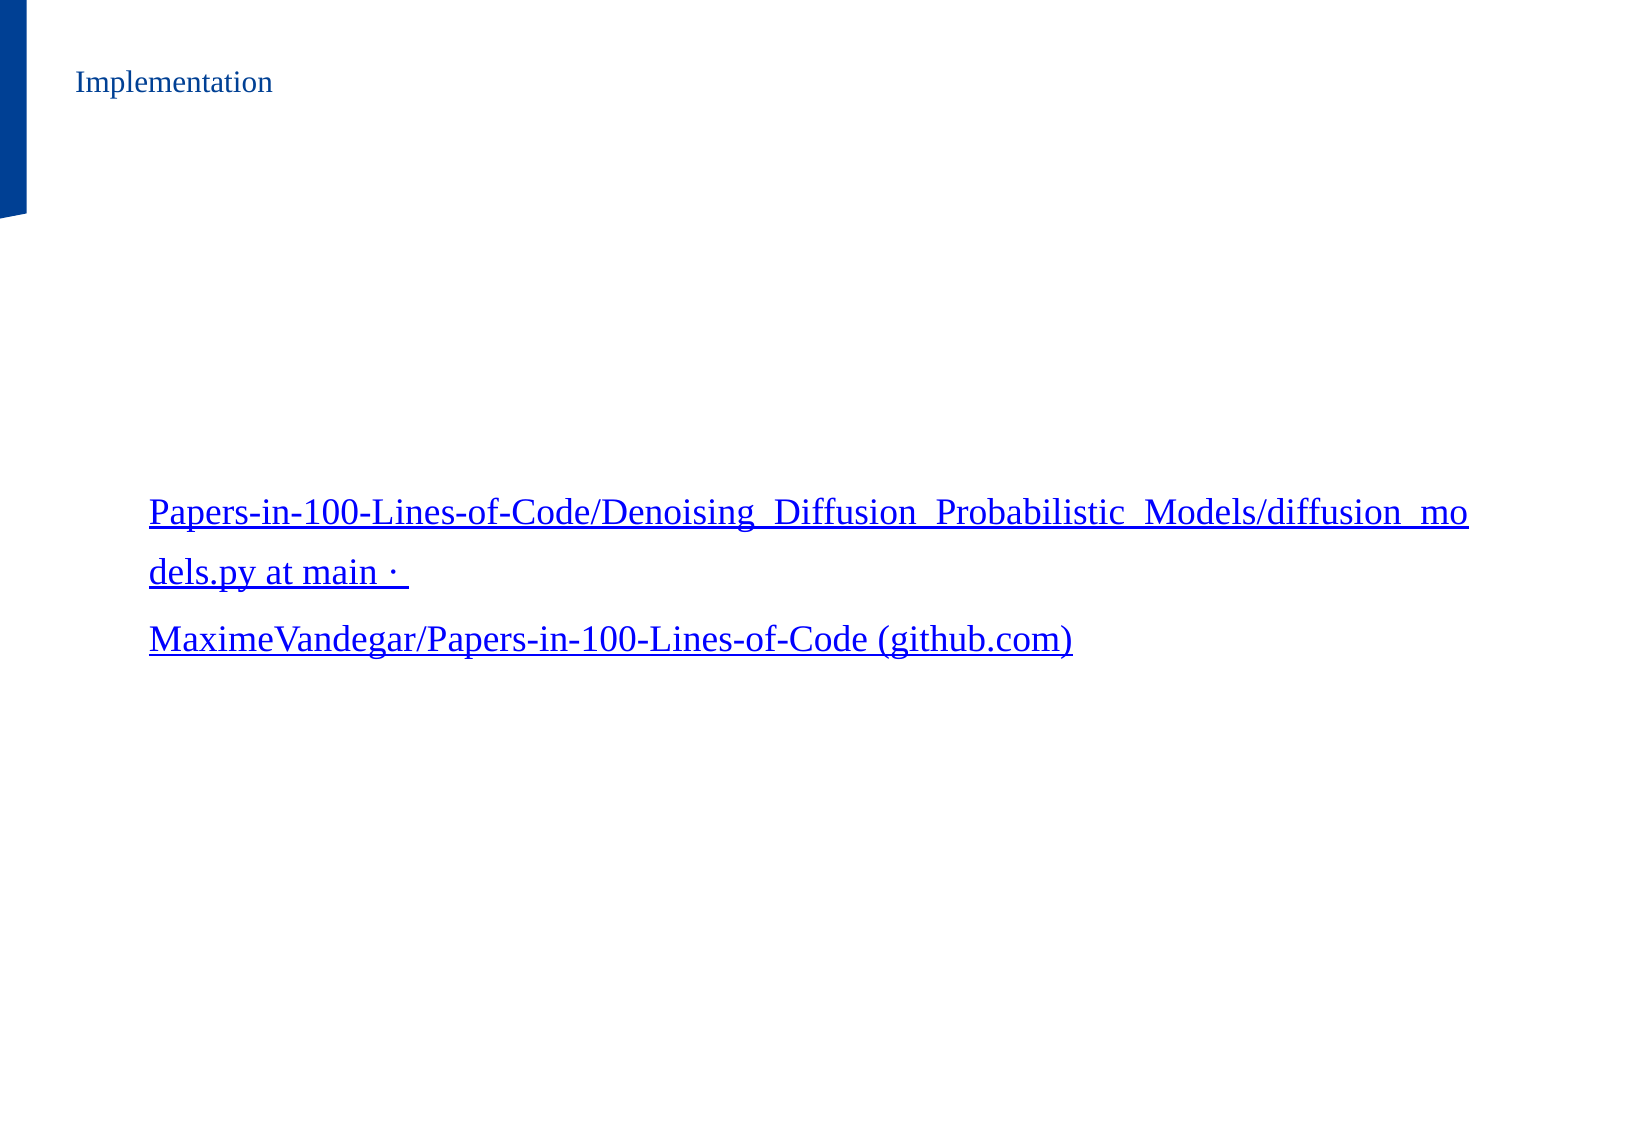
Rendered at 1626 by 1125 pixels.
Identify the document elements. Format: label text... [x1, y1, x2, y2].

text_box Papers-in-100-Lines-of-Code/Denoising_Diffusion_Probabilistic_Models/diffusion_models.py at main · MaximeVandegar/Papers-in-100-Lines-of-Code (github.com) [133, 456, 1491, 607]
text_box [0, 0, 29, 221]
text_box Implementation [60, 54, 1484, 107]
